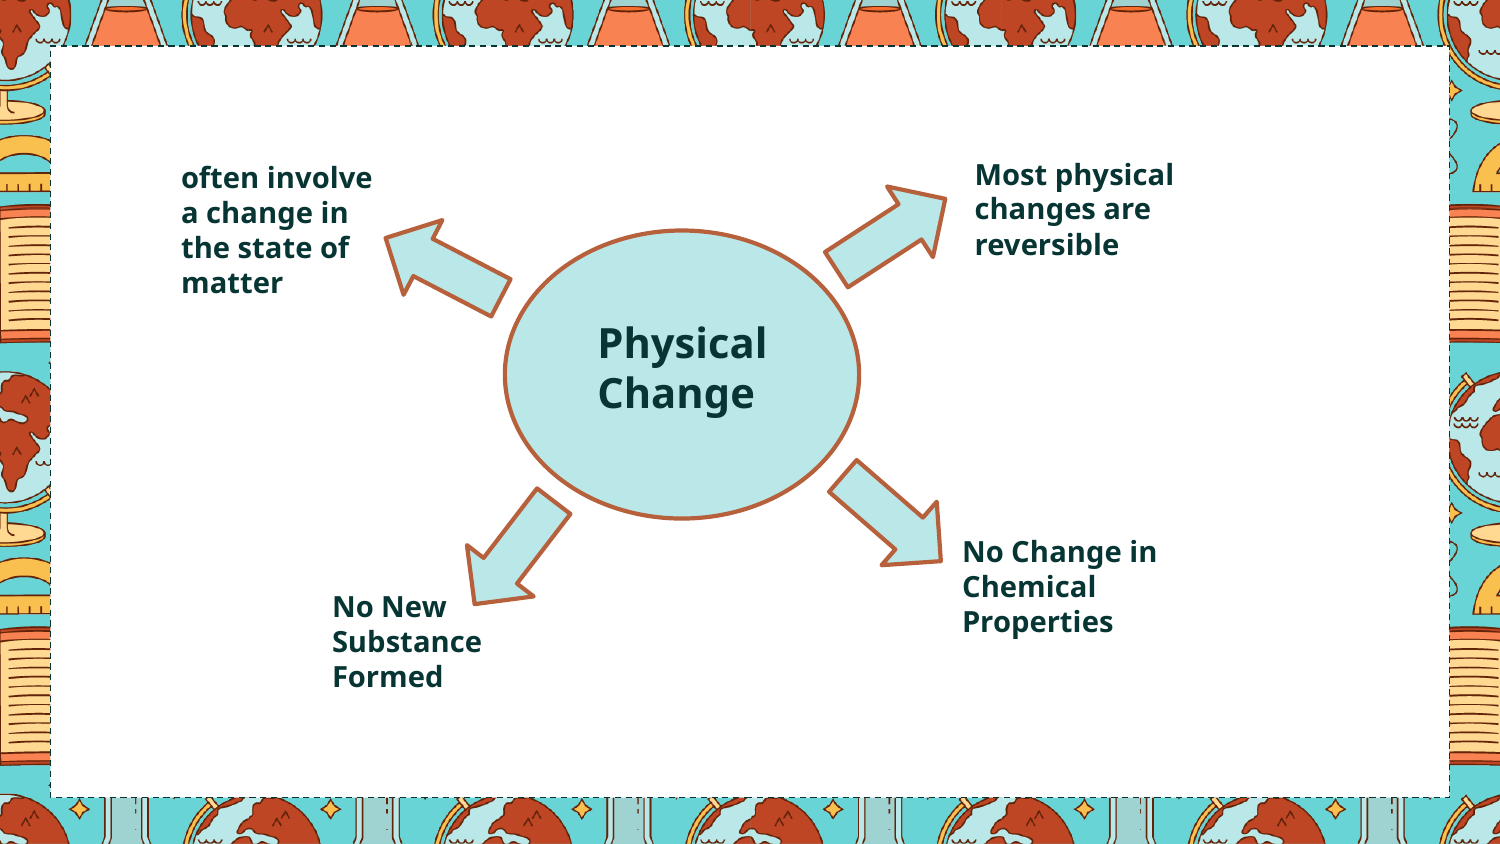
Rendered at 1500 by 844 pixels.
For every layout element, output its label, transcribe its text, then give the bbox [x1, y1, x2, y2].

text_box [826, 457, 943, 568]
text_box [822, 184, 948, 290]
text_box No Change in Chemical Properties [947, 518, 1241, 614]
text_box [384, 218, 513, 319]
text_box Most physical changes are reversible [959, 140, 1228, 236]
text_box [464, 486, 573, 573]
text_box often involve a change in the state of matter [166, 144, 405, 240]
text_box Physical Change [582, 301, 923, 390]
text_box [502, 228, 861, 521]
picture [0, 0, 1500, 844]
text_box No New Substance Formed [317, 573, 599, 669]
